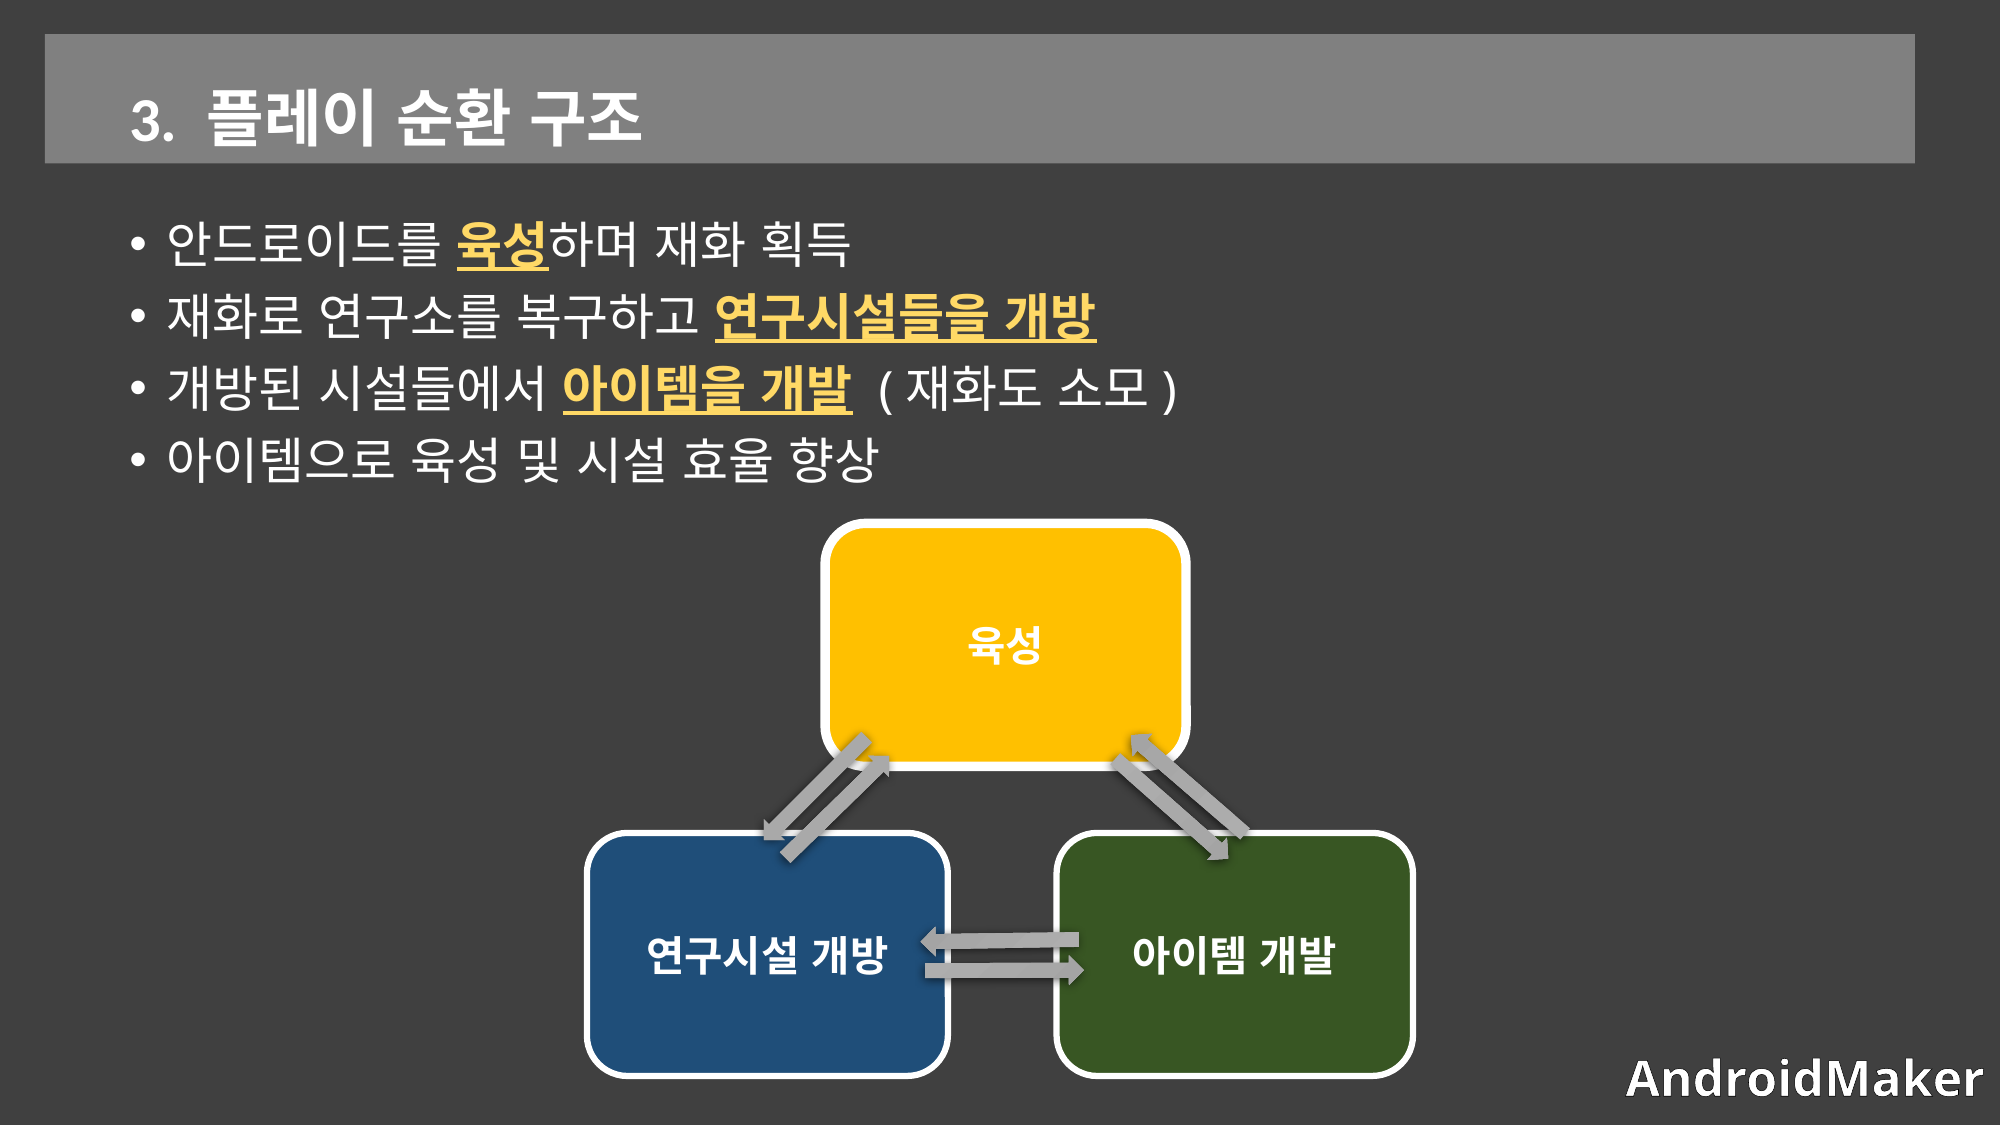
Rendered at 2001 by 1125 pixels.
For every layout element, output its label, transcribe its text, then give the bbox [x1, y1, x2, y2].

text_box 3. 플레이 순환 구조 [114, 34, 926, 164]
text_box [926, 34, 1915, 164]
text_box [44, 34, 114, 164]
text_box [586, 523, 1413, 1076]
text_box 안드로이드를 육성하며 재화 획득 재화로 연구소를 복구하고 연구시설들을 개방 개방된 시설들에서 아이템을 개발 (재화도 소모) 아이템으로 육성 및 시설 효율 향상 [114, 194, 1958, 960]
text_box AndroidMaker [1610, 1068, 2000, 1093]
